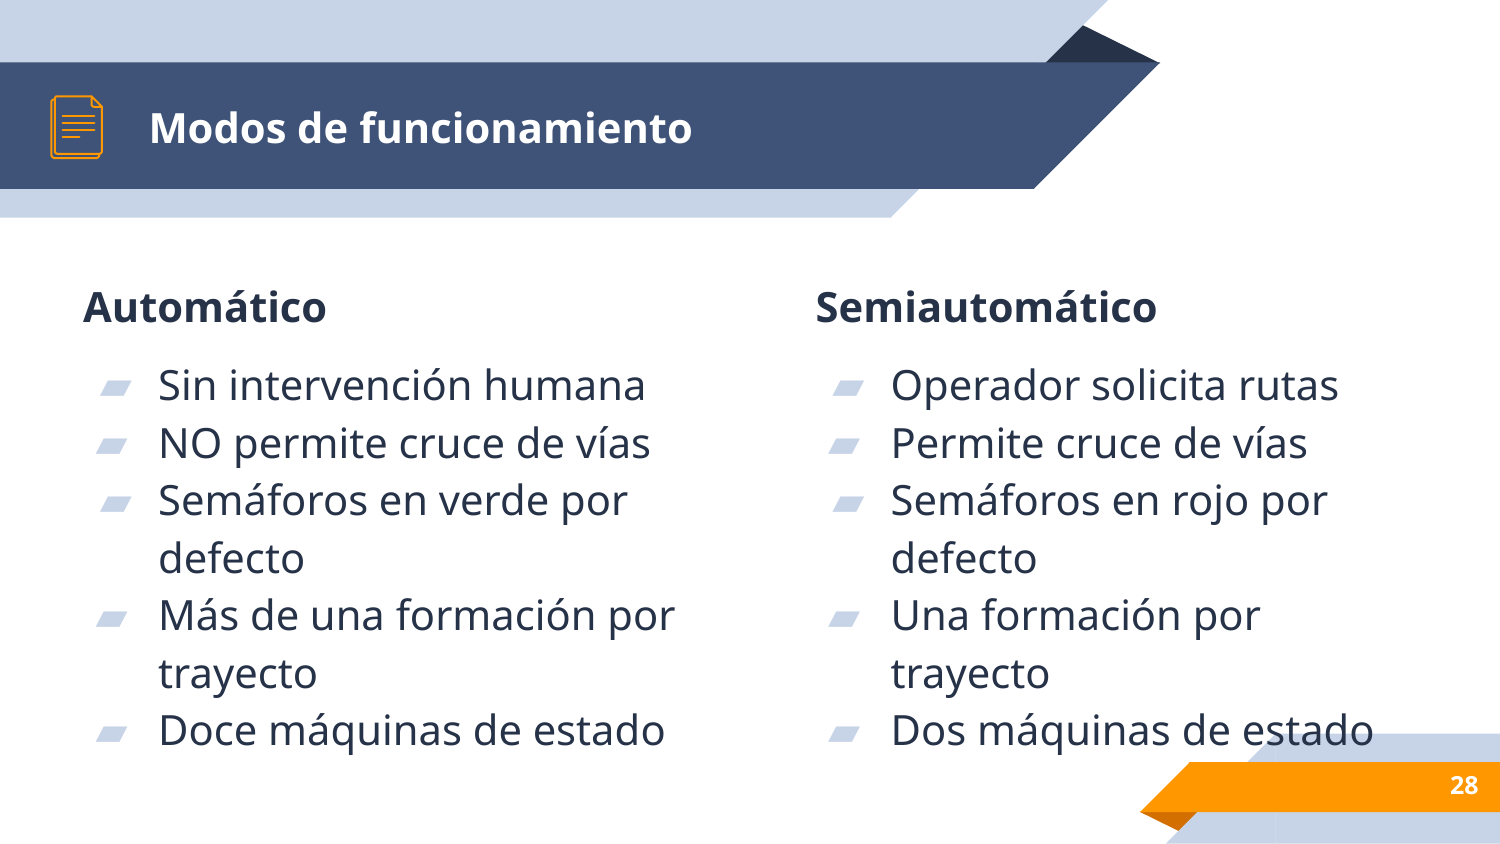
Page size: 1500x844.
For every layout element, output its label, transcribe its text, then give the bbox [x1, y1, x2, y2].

slide_number ‹#› [1249, 760, 1494, 813]
list Automático Sin intervención humana NO permite cruce de vías Semáforos en verde por defecto Más de una formación por trayecto Doce máquinas de estado [68, 265, 747, 713]
title Modos de funcionamiento [133, 64, 997, 190]
list Semiautomático Operador solicita rutas Permite cruce de vías Semáforos en rojo por defecto Una formación por trayecto Dos máquinas de estado [800, 265, 1410, 713]
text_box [50, 96, 103, 159]
